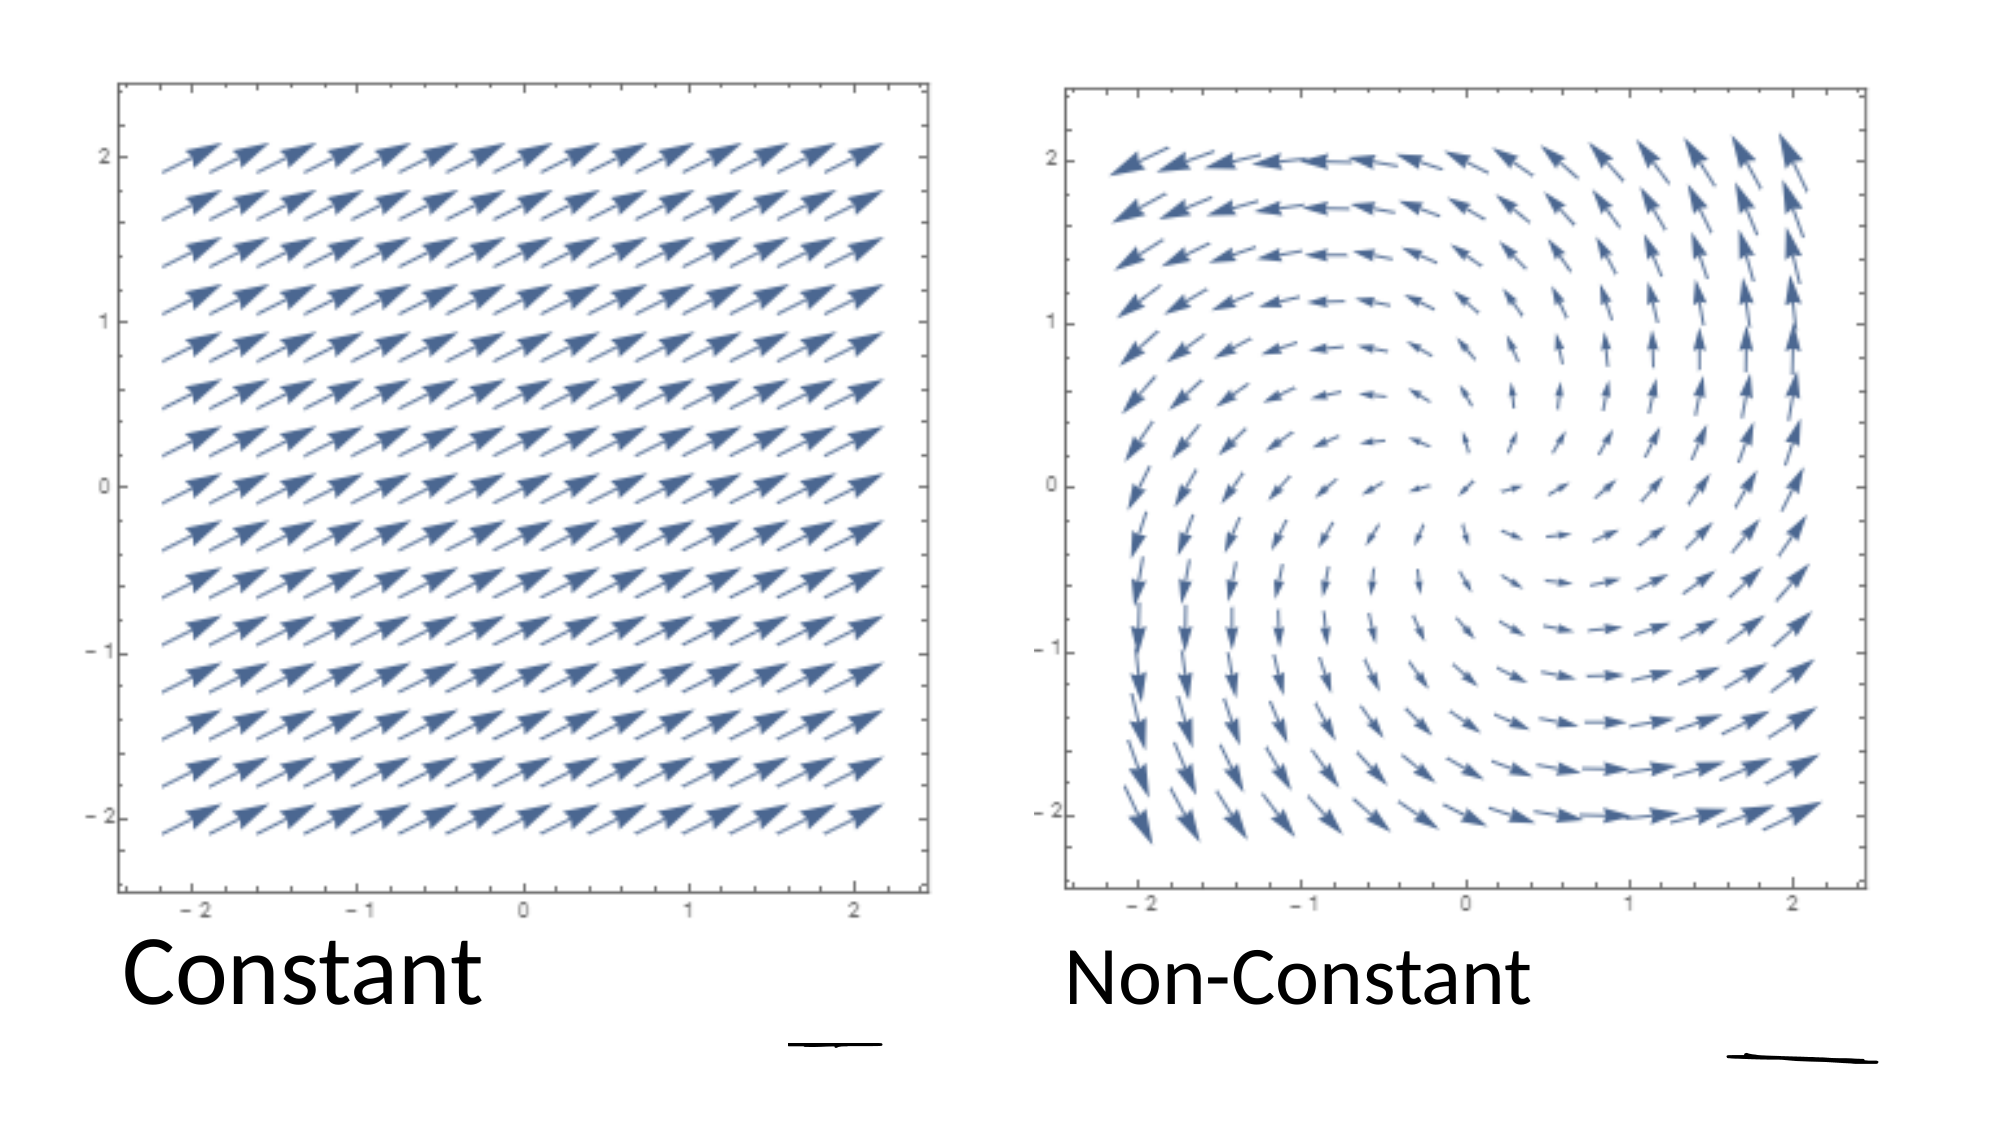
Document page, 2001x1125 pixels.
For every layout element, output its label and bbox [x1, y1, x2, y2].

picture [84, 65, 951, 934]
picture [788, 1043, 1888, 1071]
picture [1034, 65, 1891, 927]
